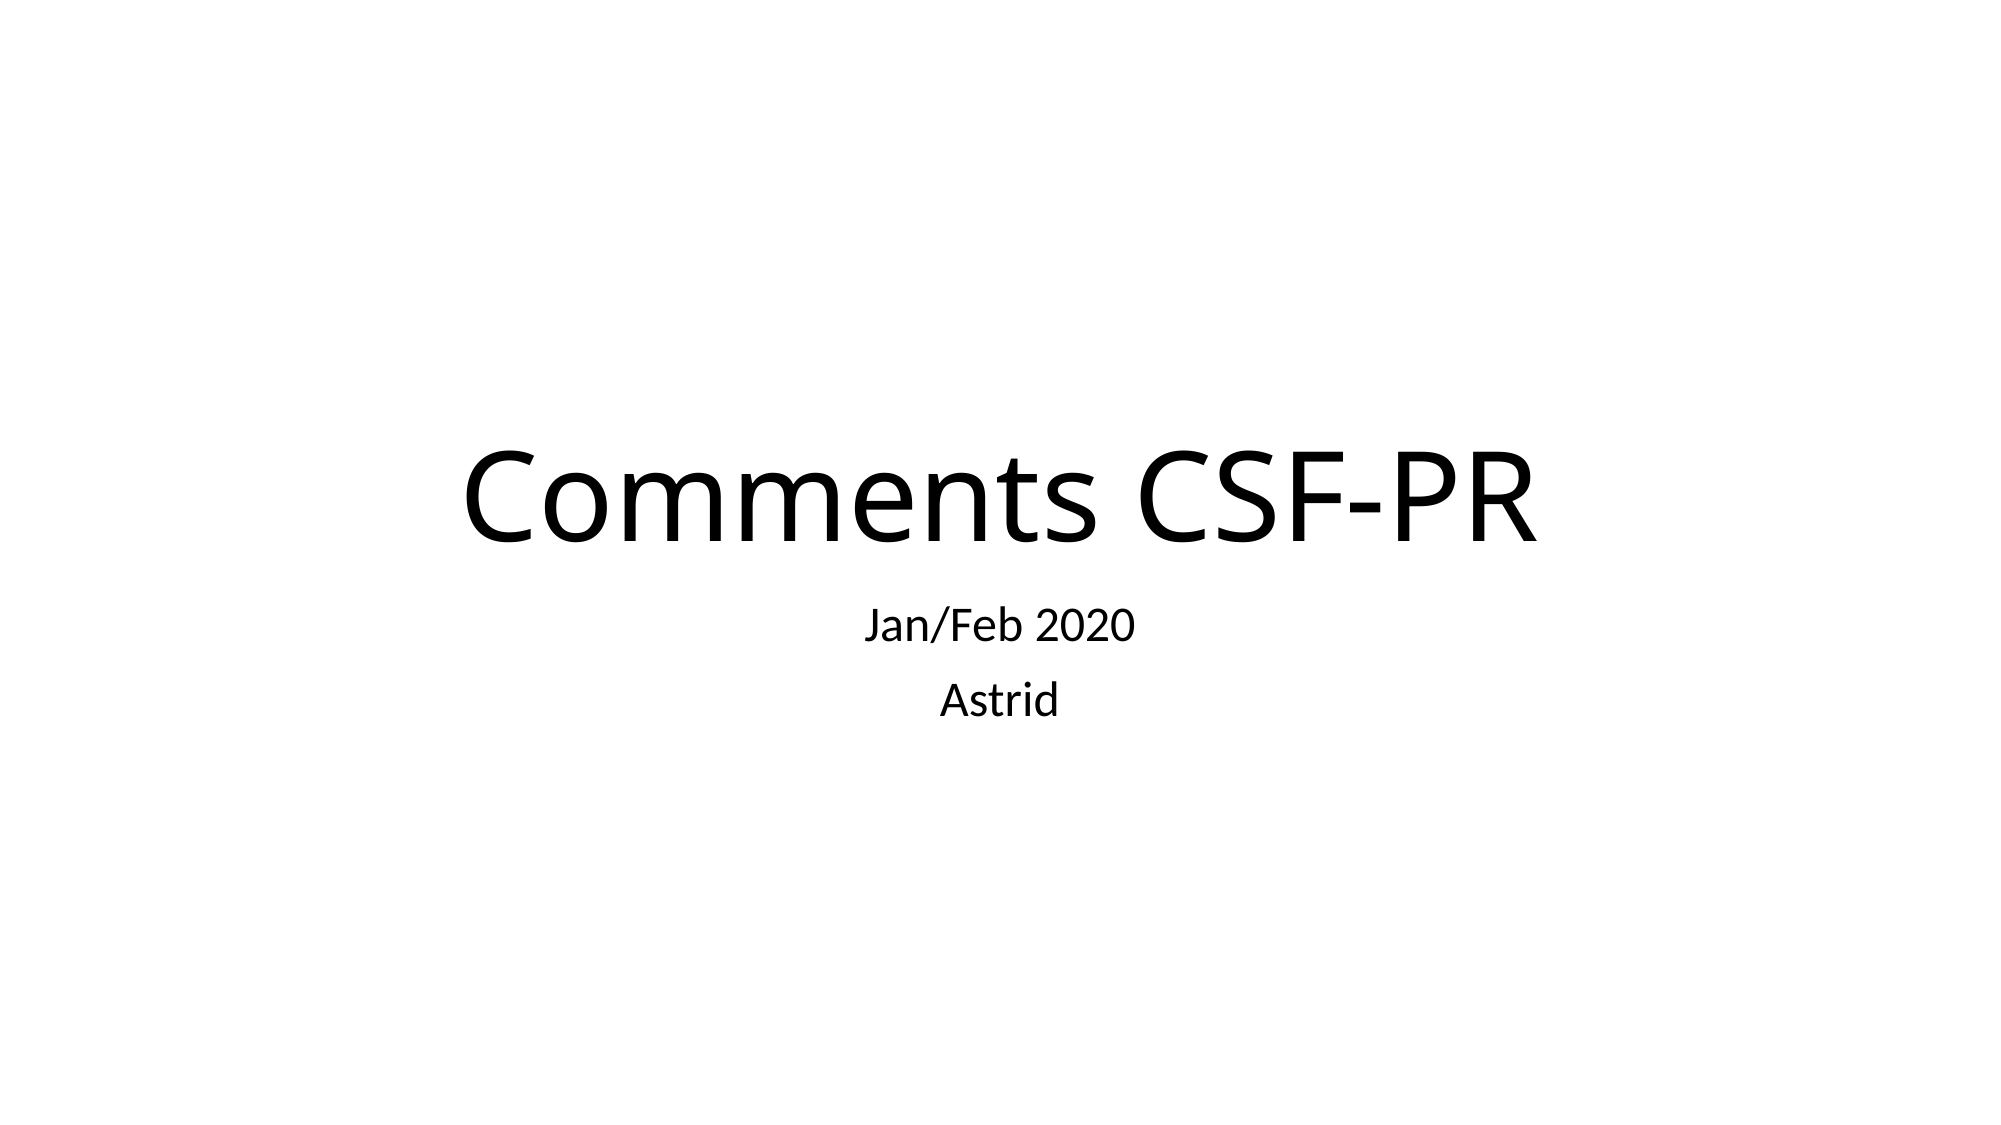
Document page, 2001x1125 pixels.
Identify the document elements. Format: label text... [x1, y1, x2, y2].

subtitle Jan/Feb 2020 Astrid [249, 590, 1750, 863]
title Comments CSF-PR [249, 184, 1750, 576]
